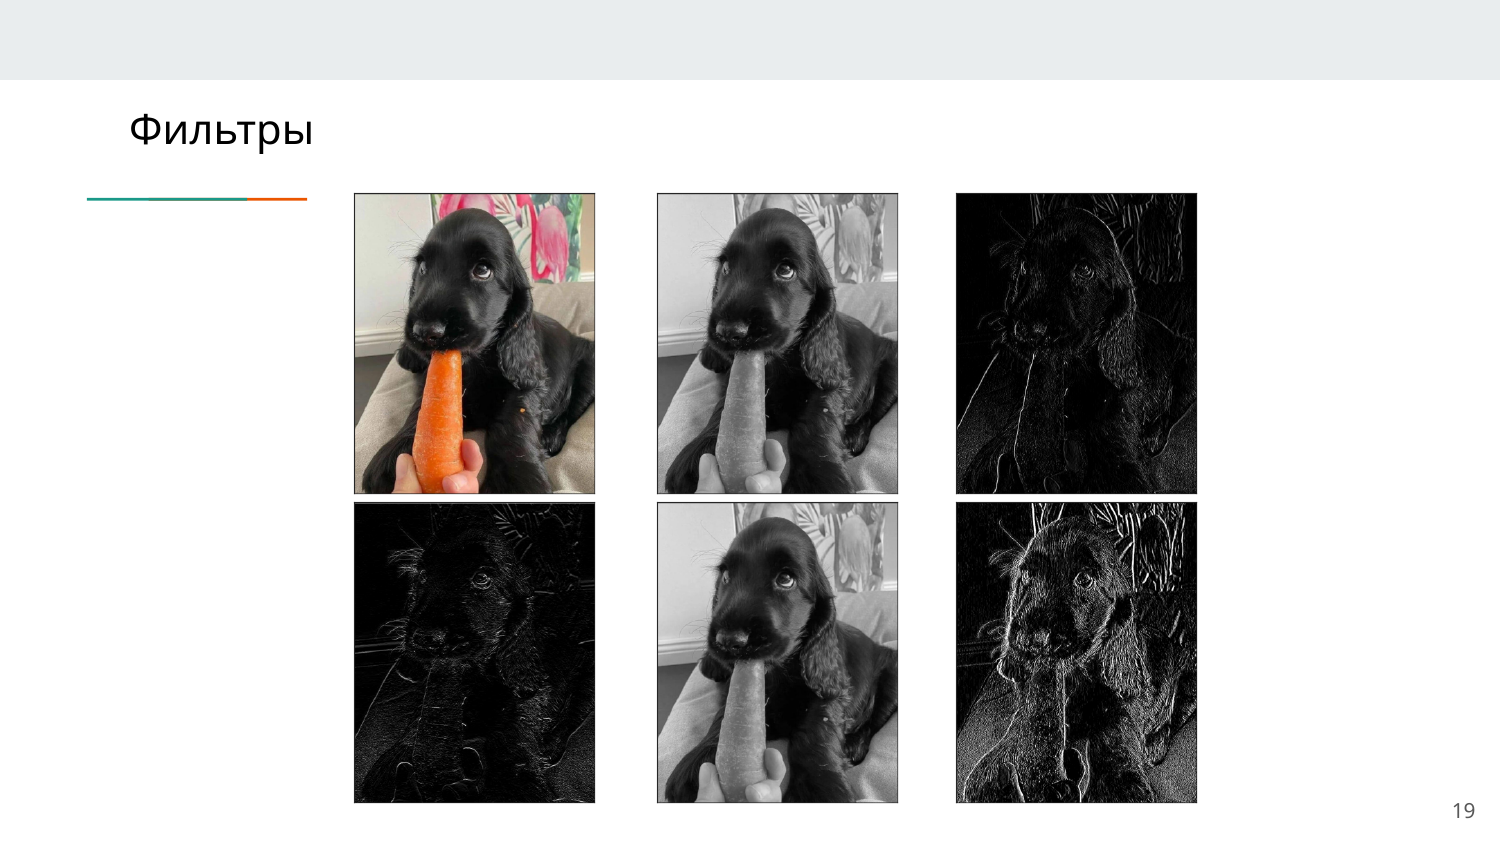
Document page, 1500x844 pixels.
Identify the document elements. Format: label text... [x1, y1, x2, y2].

picture [349, 188, 599, 808]
picture [951, 188, 1201, 808]
slide_number ‹#› [1400, 779, 1491, 844]
title Фильтры [114, 87, 1500, 176]
picture [652, 188, 902, 808]
